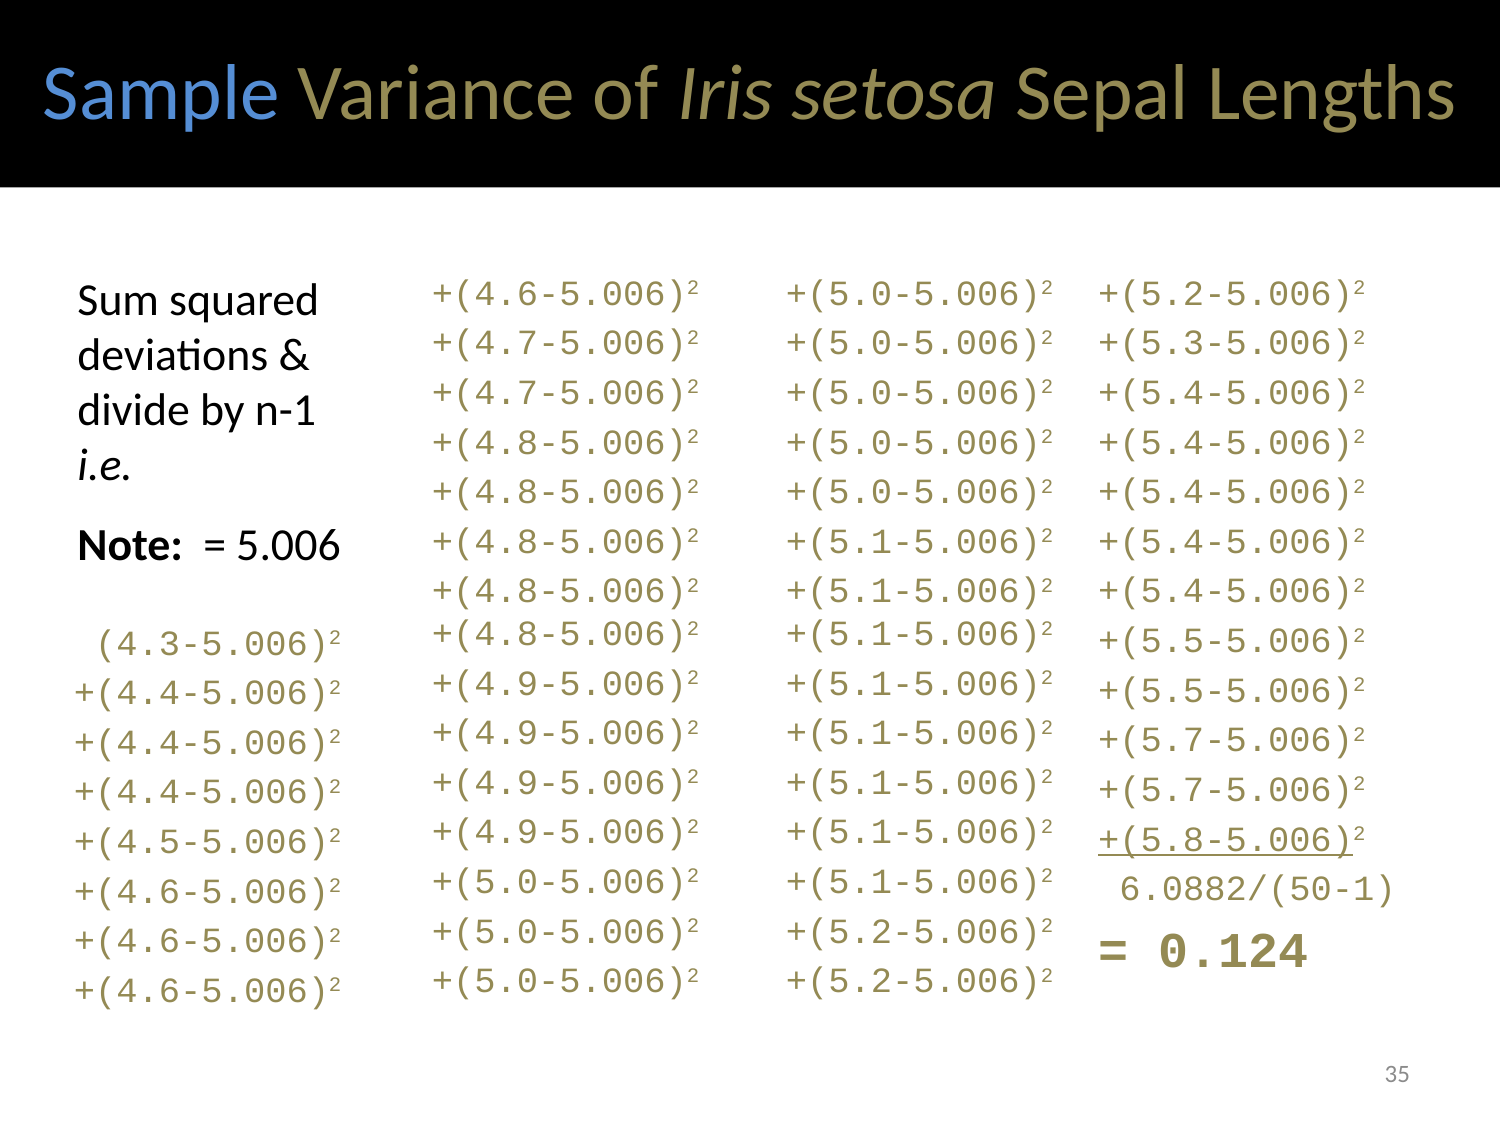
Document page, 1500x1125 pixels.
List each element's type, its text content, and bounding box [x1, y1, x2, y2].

title Sample Variance of Iris setosa Sepal Lengths [0, 0, 1500, 188]
list (4.3-5.006)2 +(4.4-5.006)2 +(4.4-5.006)2 +(4.4-5.006)2 +(4.5-5.006)2 +(4.6-5.006)2 +(4.6-5.006)2 +(4.6-5.006)2 [58, 612, 388, 1096]
text_box +(5.0-5.006)2 +(5.0-5.006)2 +(5.0-5.006)2 +(5.0-5.006)2 +(5.0-5.006)2 +(5.1-5.006)2 +(5.1-5.006)2 +(5.1-5.006)2 +(5.1-5.006)2 +(5.1-5.006)2 +(5.1-5.006)2 +(5.1-5.006)2 +(5.1-5.006)2 +(5.2-5.006)2 +(5.2-5.006)2 [770, 262, 1083, 1103]
text_box +(5.2-5.006)2 +(5.3-5.006)2 +(5.4-5.006)2 +(5.4-5.006)2 +(5.4-5.006)2 +(5.4-5.006)2 +(5.4-5.006)2 +(5.5-5.006)2 +(5.5-5.006)2 +(5.7-5.006)2 +(5.7-5.006)2 +(5.8-5.006)2 6.0882/(50-1) = 0.124 [1083, 262, 1454, 1103]
text_box +(4.6-5.006)2 +(4.7-5.006)2 +(4.7-5.006)2 +(4.8-5.006)2 +(4.8-5.006)2 +(4.8-5.006)2 +(4.8-5.006)2 +(4.8-5.006)2 +(4.9-5.006)2 +(4.9-5.006)2 +(4.9-5.006)2 +(4.9-5.006)2 +(5.0-5.006)2 +(5.0-5.006)2 +(5.0-5.006)2 [416, 262, 746, 1103]
